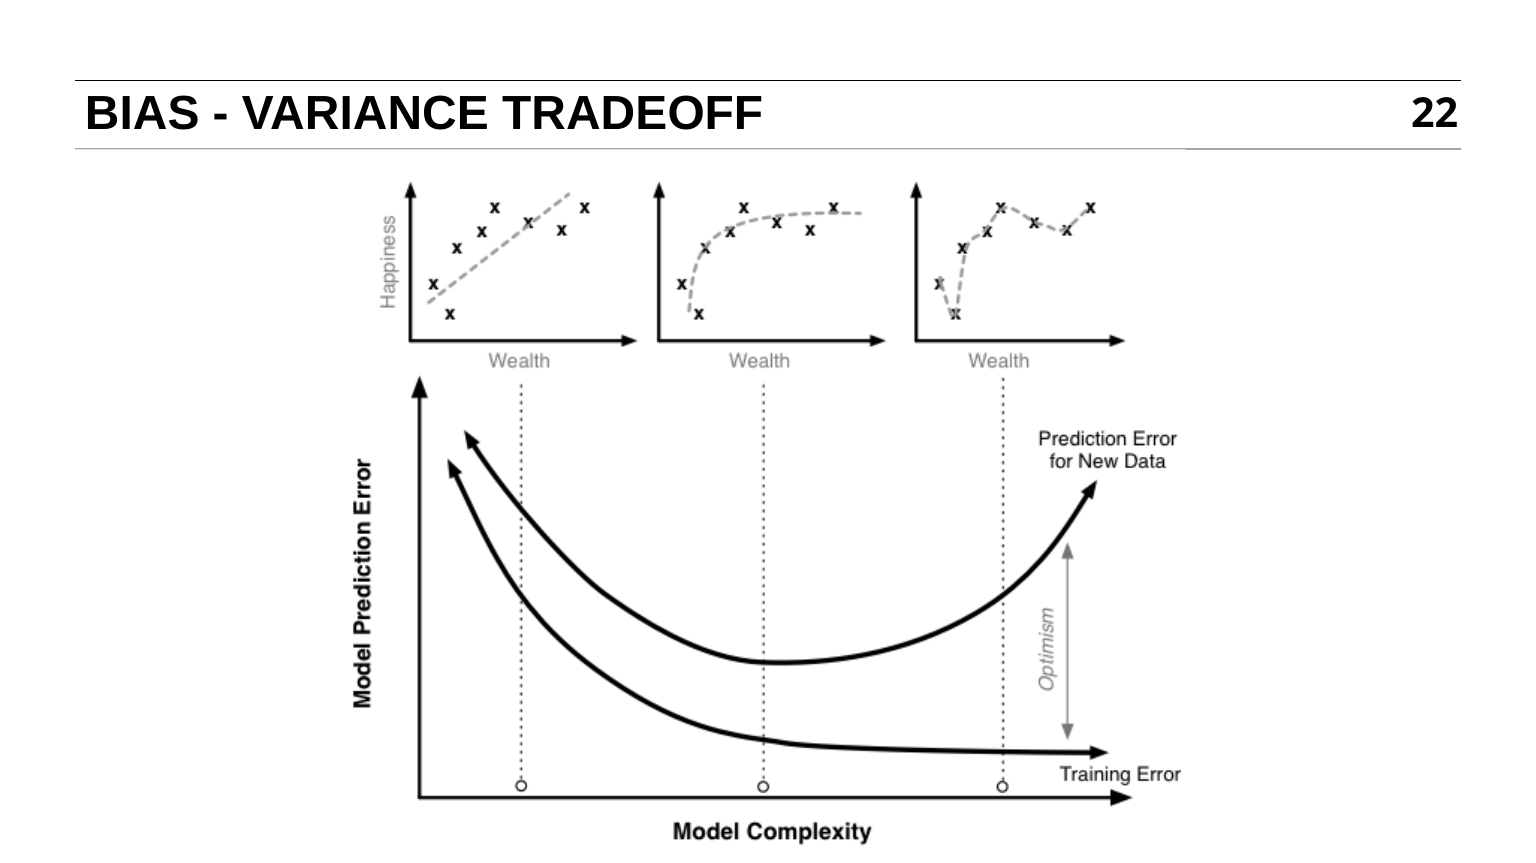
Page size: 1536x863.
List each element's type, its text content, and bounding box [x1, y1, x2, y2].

title BIAS - VARIANCE TRADEOFF [76, 82, 1369, 251]
slide_number 22 [1410, 85, 1465, 144]
picture [330, 161, 1205, 859]
